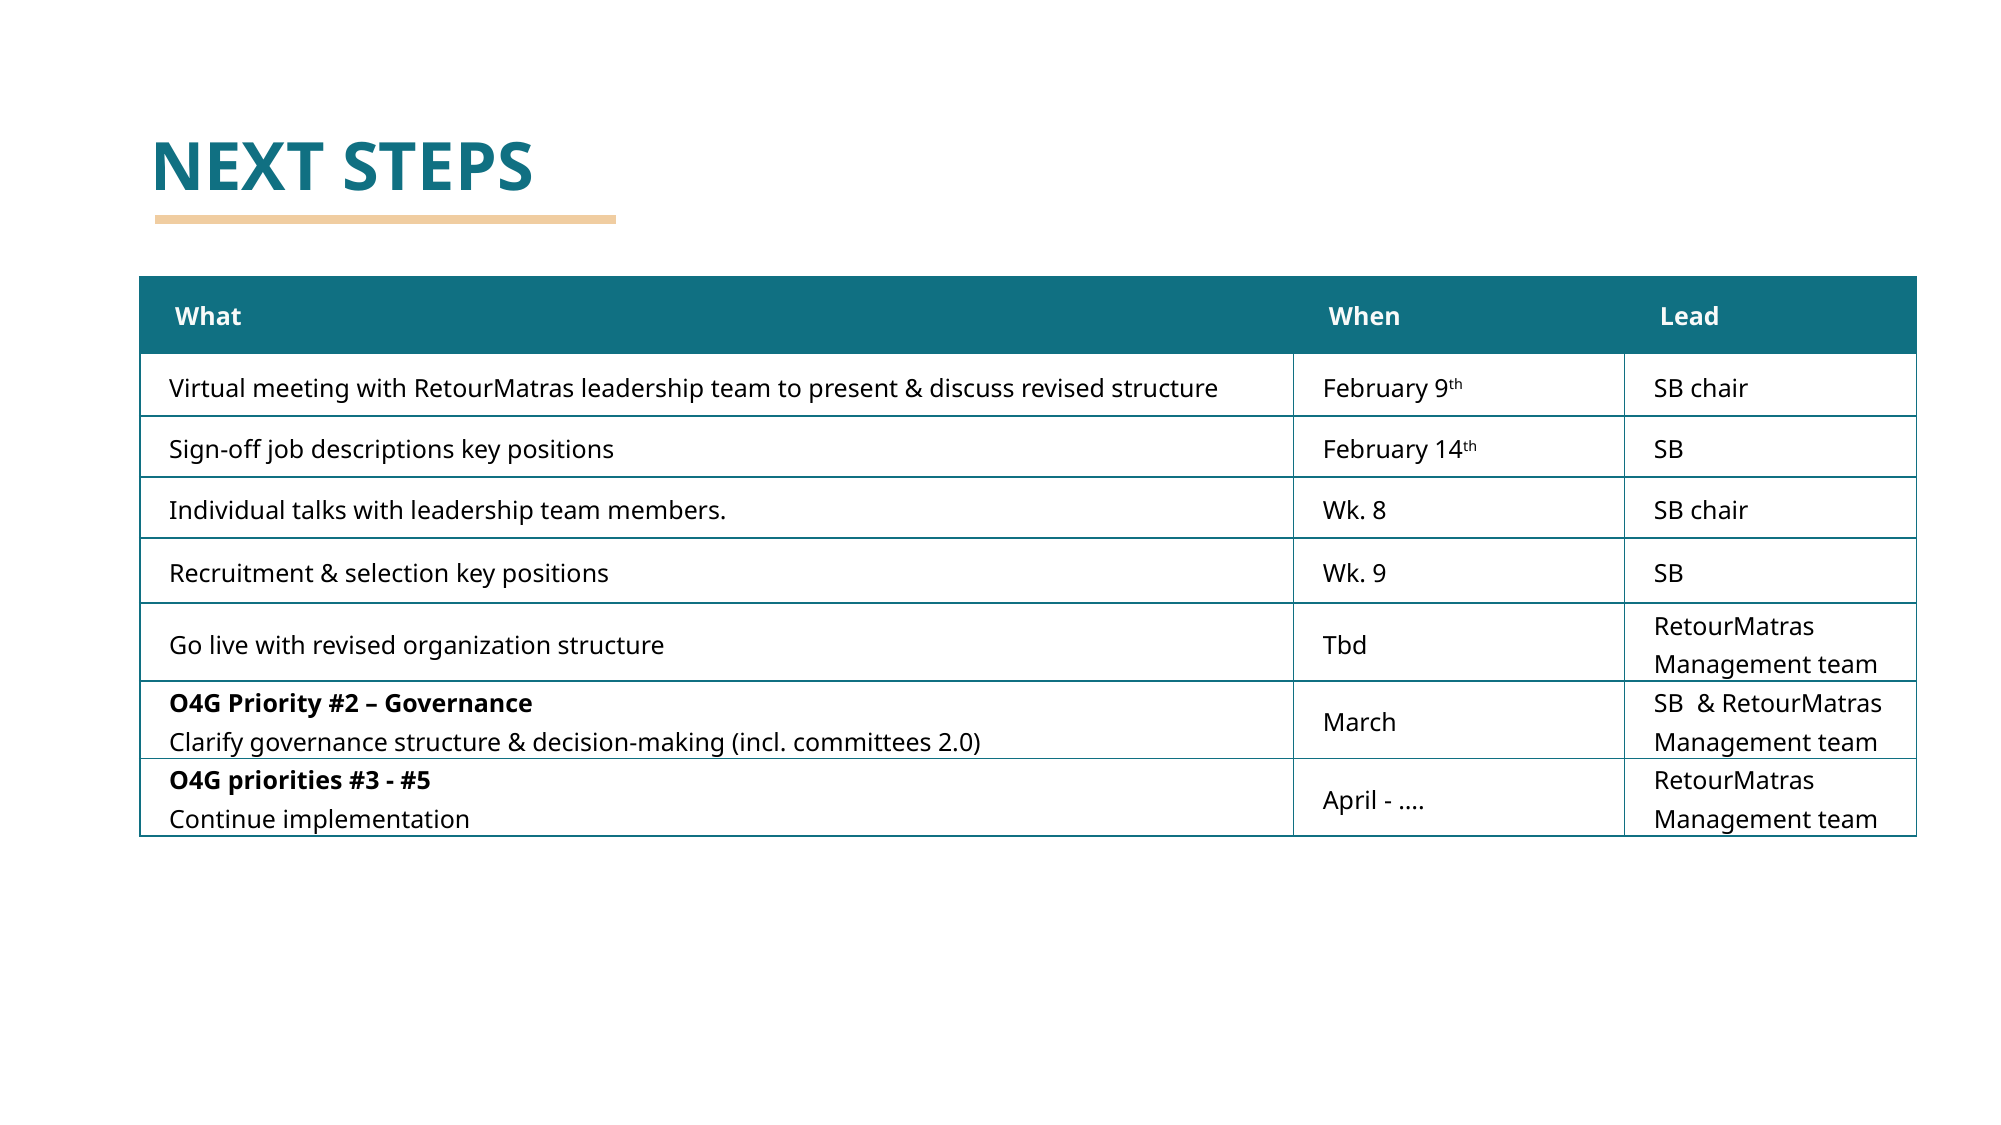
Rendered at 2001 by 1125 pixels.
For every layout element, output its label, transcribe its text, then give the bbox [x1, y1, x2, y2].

text_box NEXT STEPS [135, 59, 1861, 278]
table_cell O4G Priority #2 – Governance Clarify governance structure & decision-making (incl. committees 2.0) [141, 682, 1293, 758]
table_cell April - …. [1294, 759, 1624, 835]
table_cell O4G priorities #3 - #5 Continue implementation [141, 759, 1293, 835]
table_cell RetourMatras Management team [1625, 604, 1916, 680]
table_header What [141, 278, 1293, 354]
table_cell March [1294, 682, 1624, 758]
table_cell Go live with revised organization structure [141, 604, 1293, 680]
table_header When [1294, 278, 1624, 354]
table_cell Individual talks with leadership team members. [141, 478, 1293, 537]
table_cell SB [1625, 417, 1916, 476]
table_cell SB [1625, 539, 1916, 602]
table_cell Tbd [1294, 604, 1624, 680]
table_cell SB chair [1625, 354, 1916, 415]
table_cell Wk. 9 [1294, 539, 1624, 602]
table_cell February 14th [1294, 417, 1624, 476]
table_cell Sign-off job descriptions key positions [141, 417, 1293, 476]
table_cell Wk. 8 [1294, 478, 1624, 537]
table_header Lead [1625, 278, 1916, 354]
table_cell Recruitment & selection key positions [141, 539, 1293, 602]
table_cell SB chair [1625, 478, 1916, 537]
table_cell SB & RetourMatras Management team [1625, 682, 1916, 758]
table_cell RetourMatras Management team [1625, 759, 1916, 835]
table_cell Virtual meeting with RetourMatras leadership team to present & discuss revised structure [141, 354, 1293, 415]
table_cell February 9th [1294, 354, 1624, 415]
